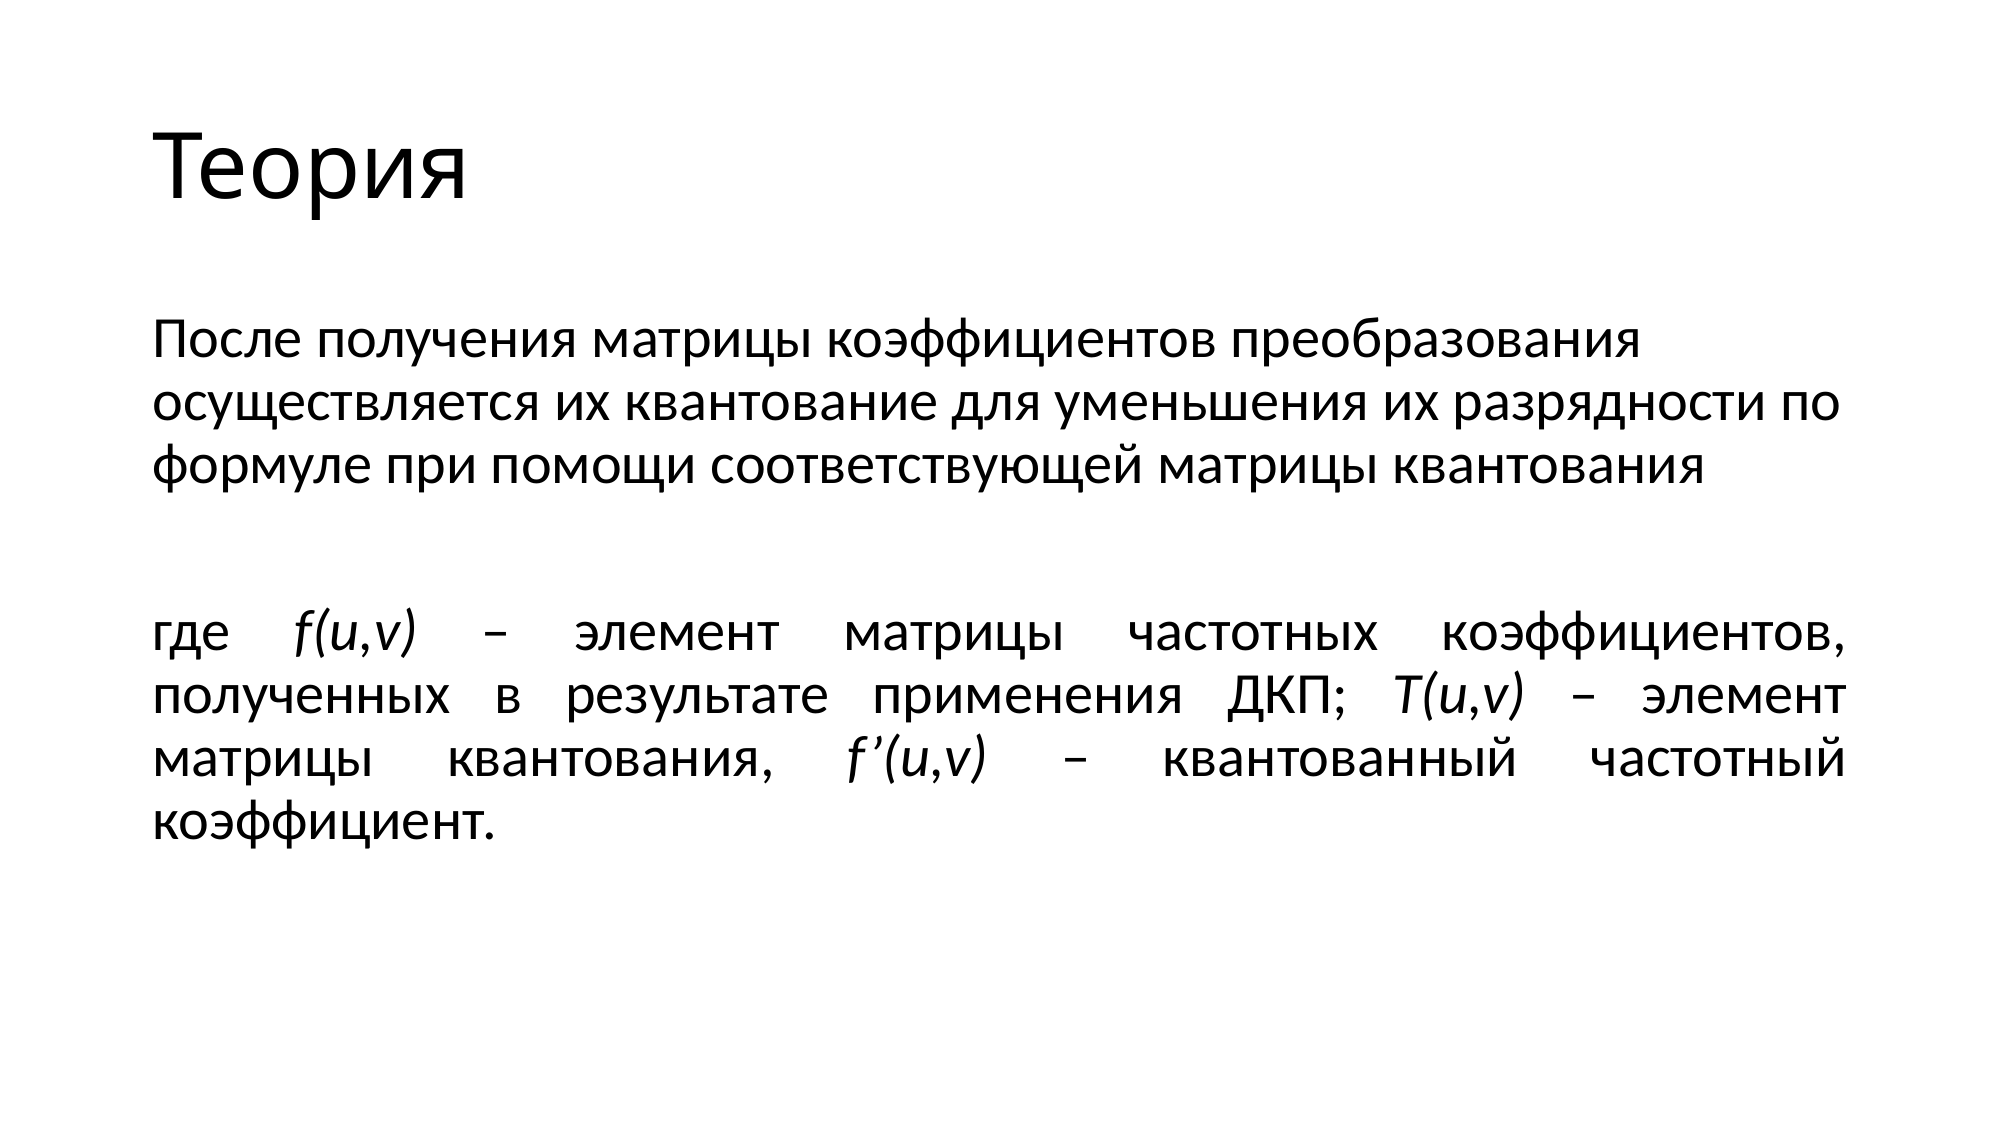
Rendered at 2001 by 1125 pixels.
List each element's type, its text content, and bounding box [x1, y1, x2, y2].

title Теория [137, 59, 1863, 278]
